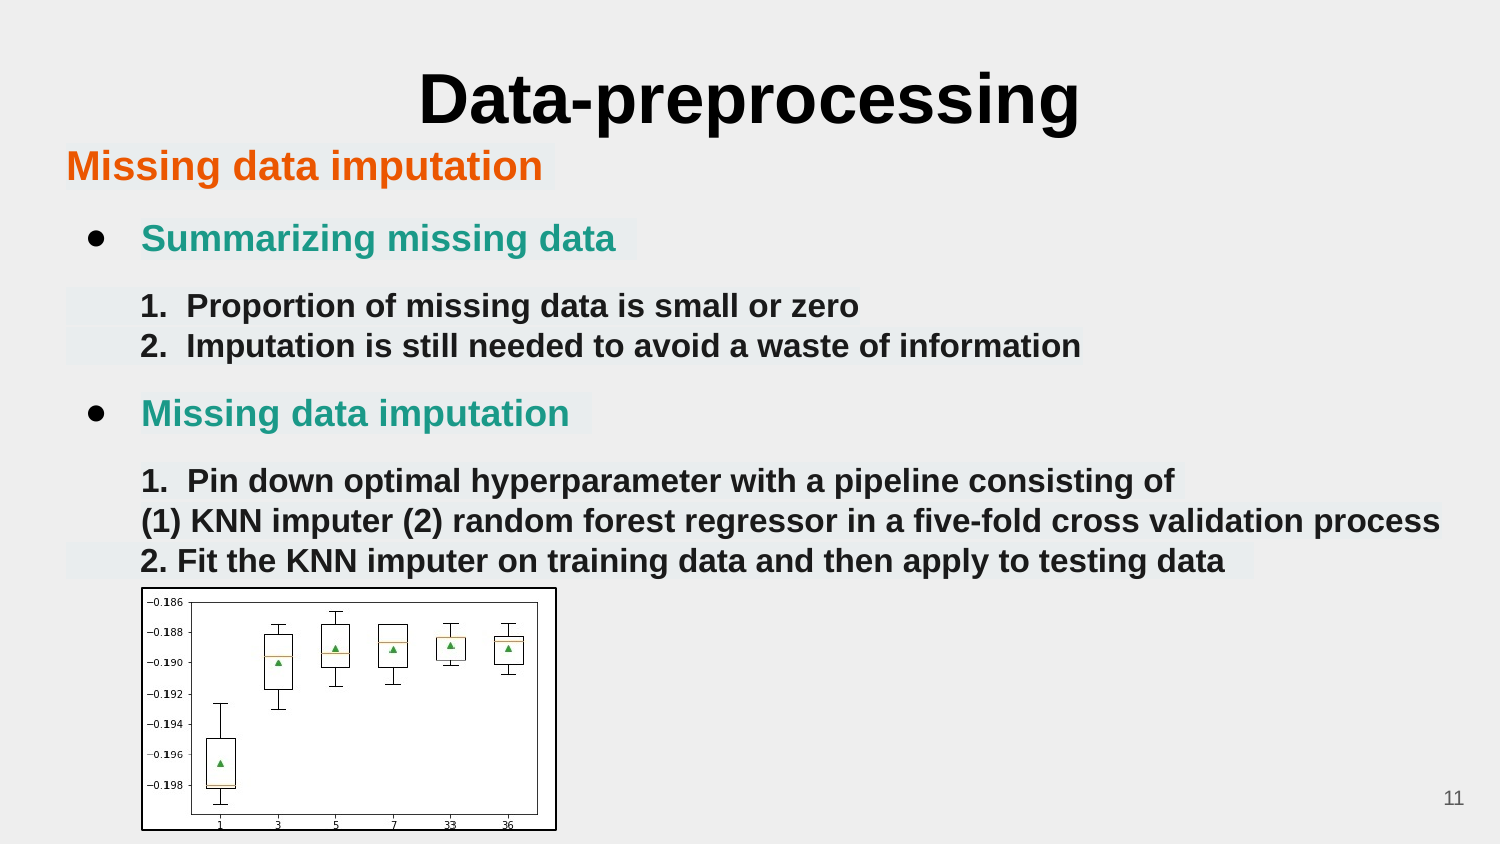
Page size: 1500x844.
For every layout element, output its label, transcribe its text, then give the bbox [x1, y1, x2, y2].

slide_number 11 [1389, 764, 1480, 830]
title Data-preprocessing [51, 37, 1449, 132]
picture [142, 588, 556, 830]
list Missing data imputation Summarizing missing data 1. Proportion of missing data is small or zero 2. Imputation is still needed to avoid a waste of information Missing data imputation 1. Pin down optimal hyperparameter with a pipeline consisting of (1) KNN imputer (2) random forest regressor in a five-fold cross validation process 2. Fit the KNN imputer on training data and then apply to testing data [51, 124, 1465, 844]
